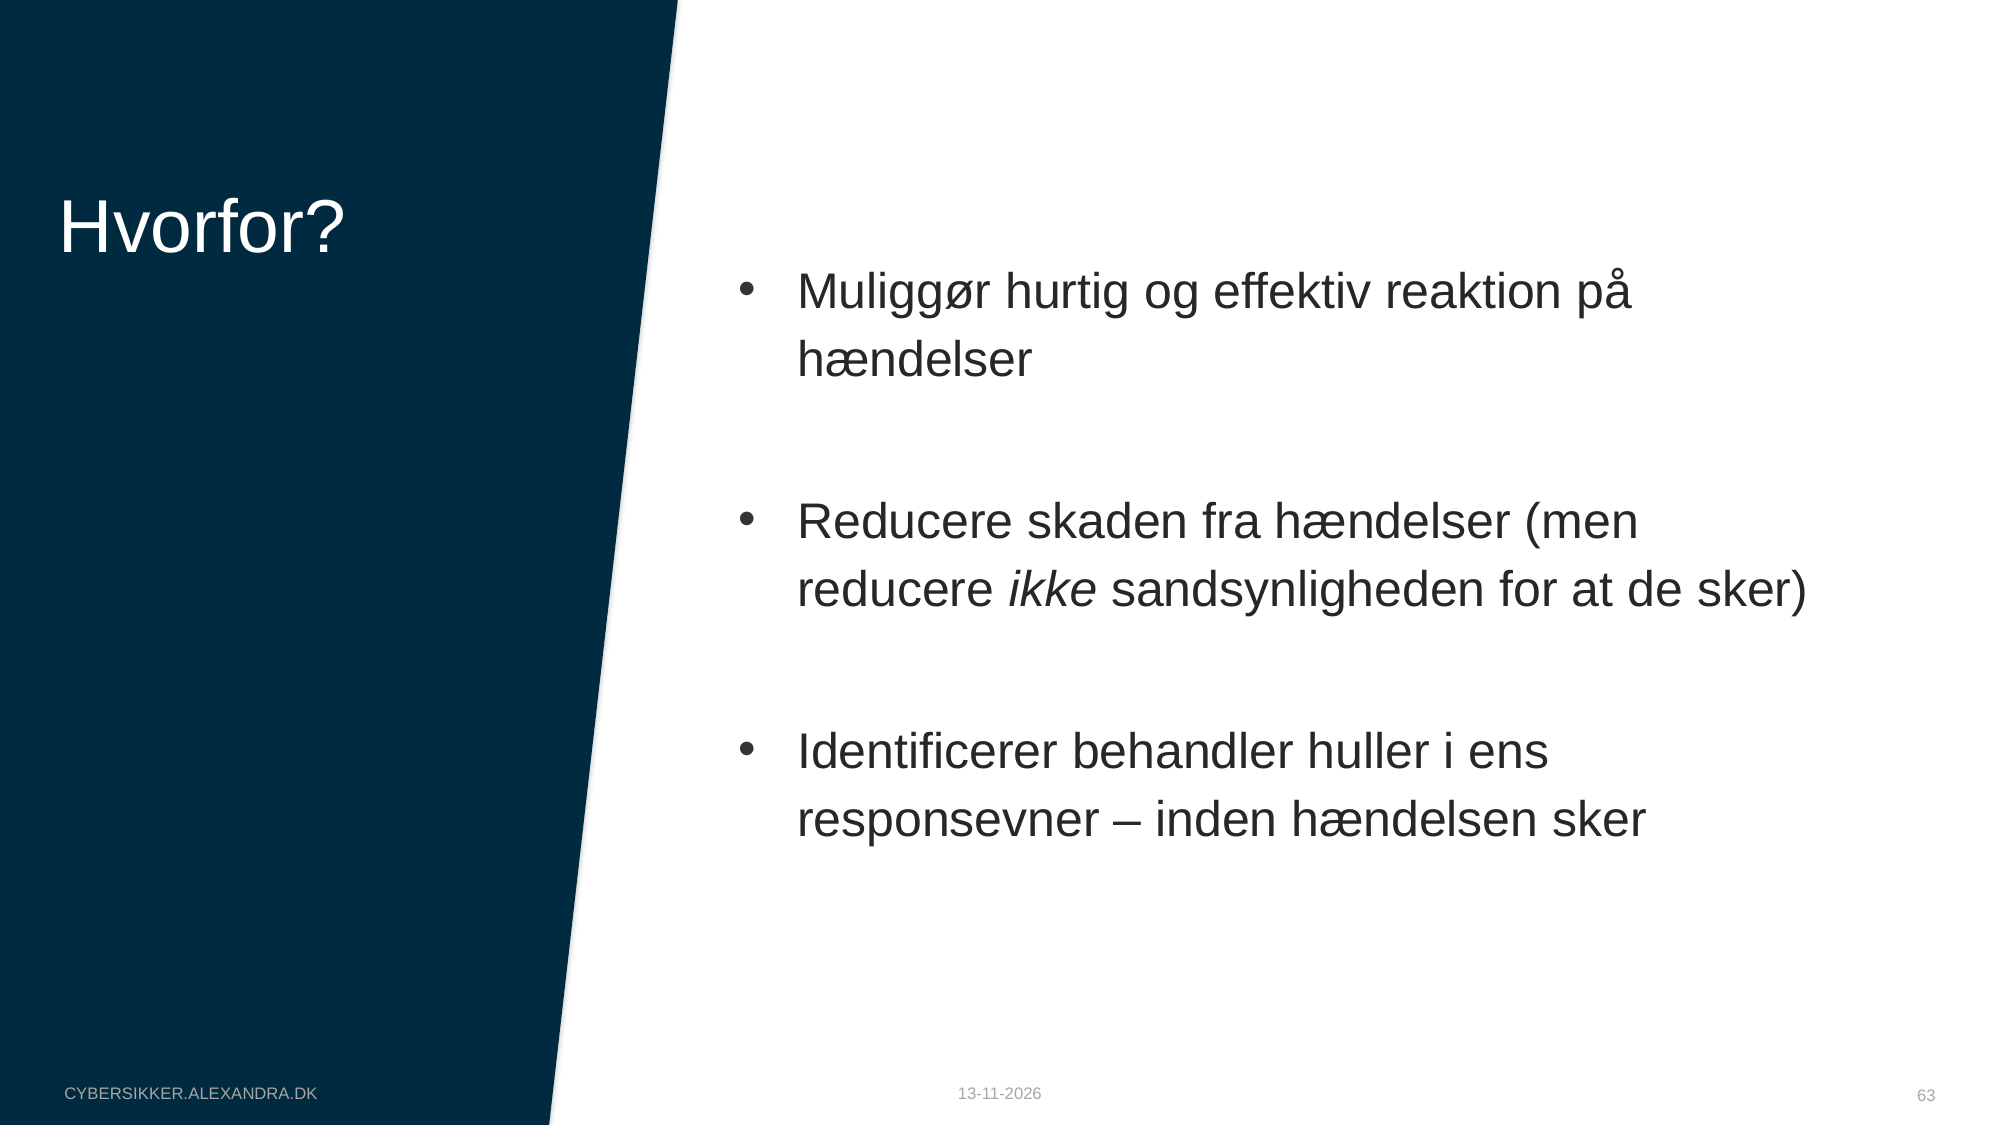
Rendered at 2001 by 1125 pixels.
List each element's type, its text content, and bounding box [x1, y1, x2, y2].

slide_number 63 [1631, 1077, 1951, 1113]
title Hvorfor? [59, 177, 507, 268]
list Muliggør hurtig og effektiv reaktion på hændelser Reducere skaden fra hændelser (men reducere ikke sandsynligheden for at de sker) Identificerer behandler huller i ens responsevner – inden hændelsen sker [738, 177, 1849, 1002]
footer cybersikker.alexandra.dk [49, 1075, 565, 1106]
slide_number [763, 1075, 1237, 1106]
